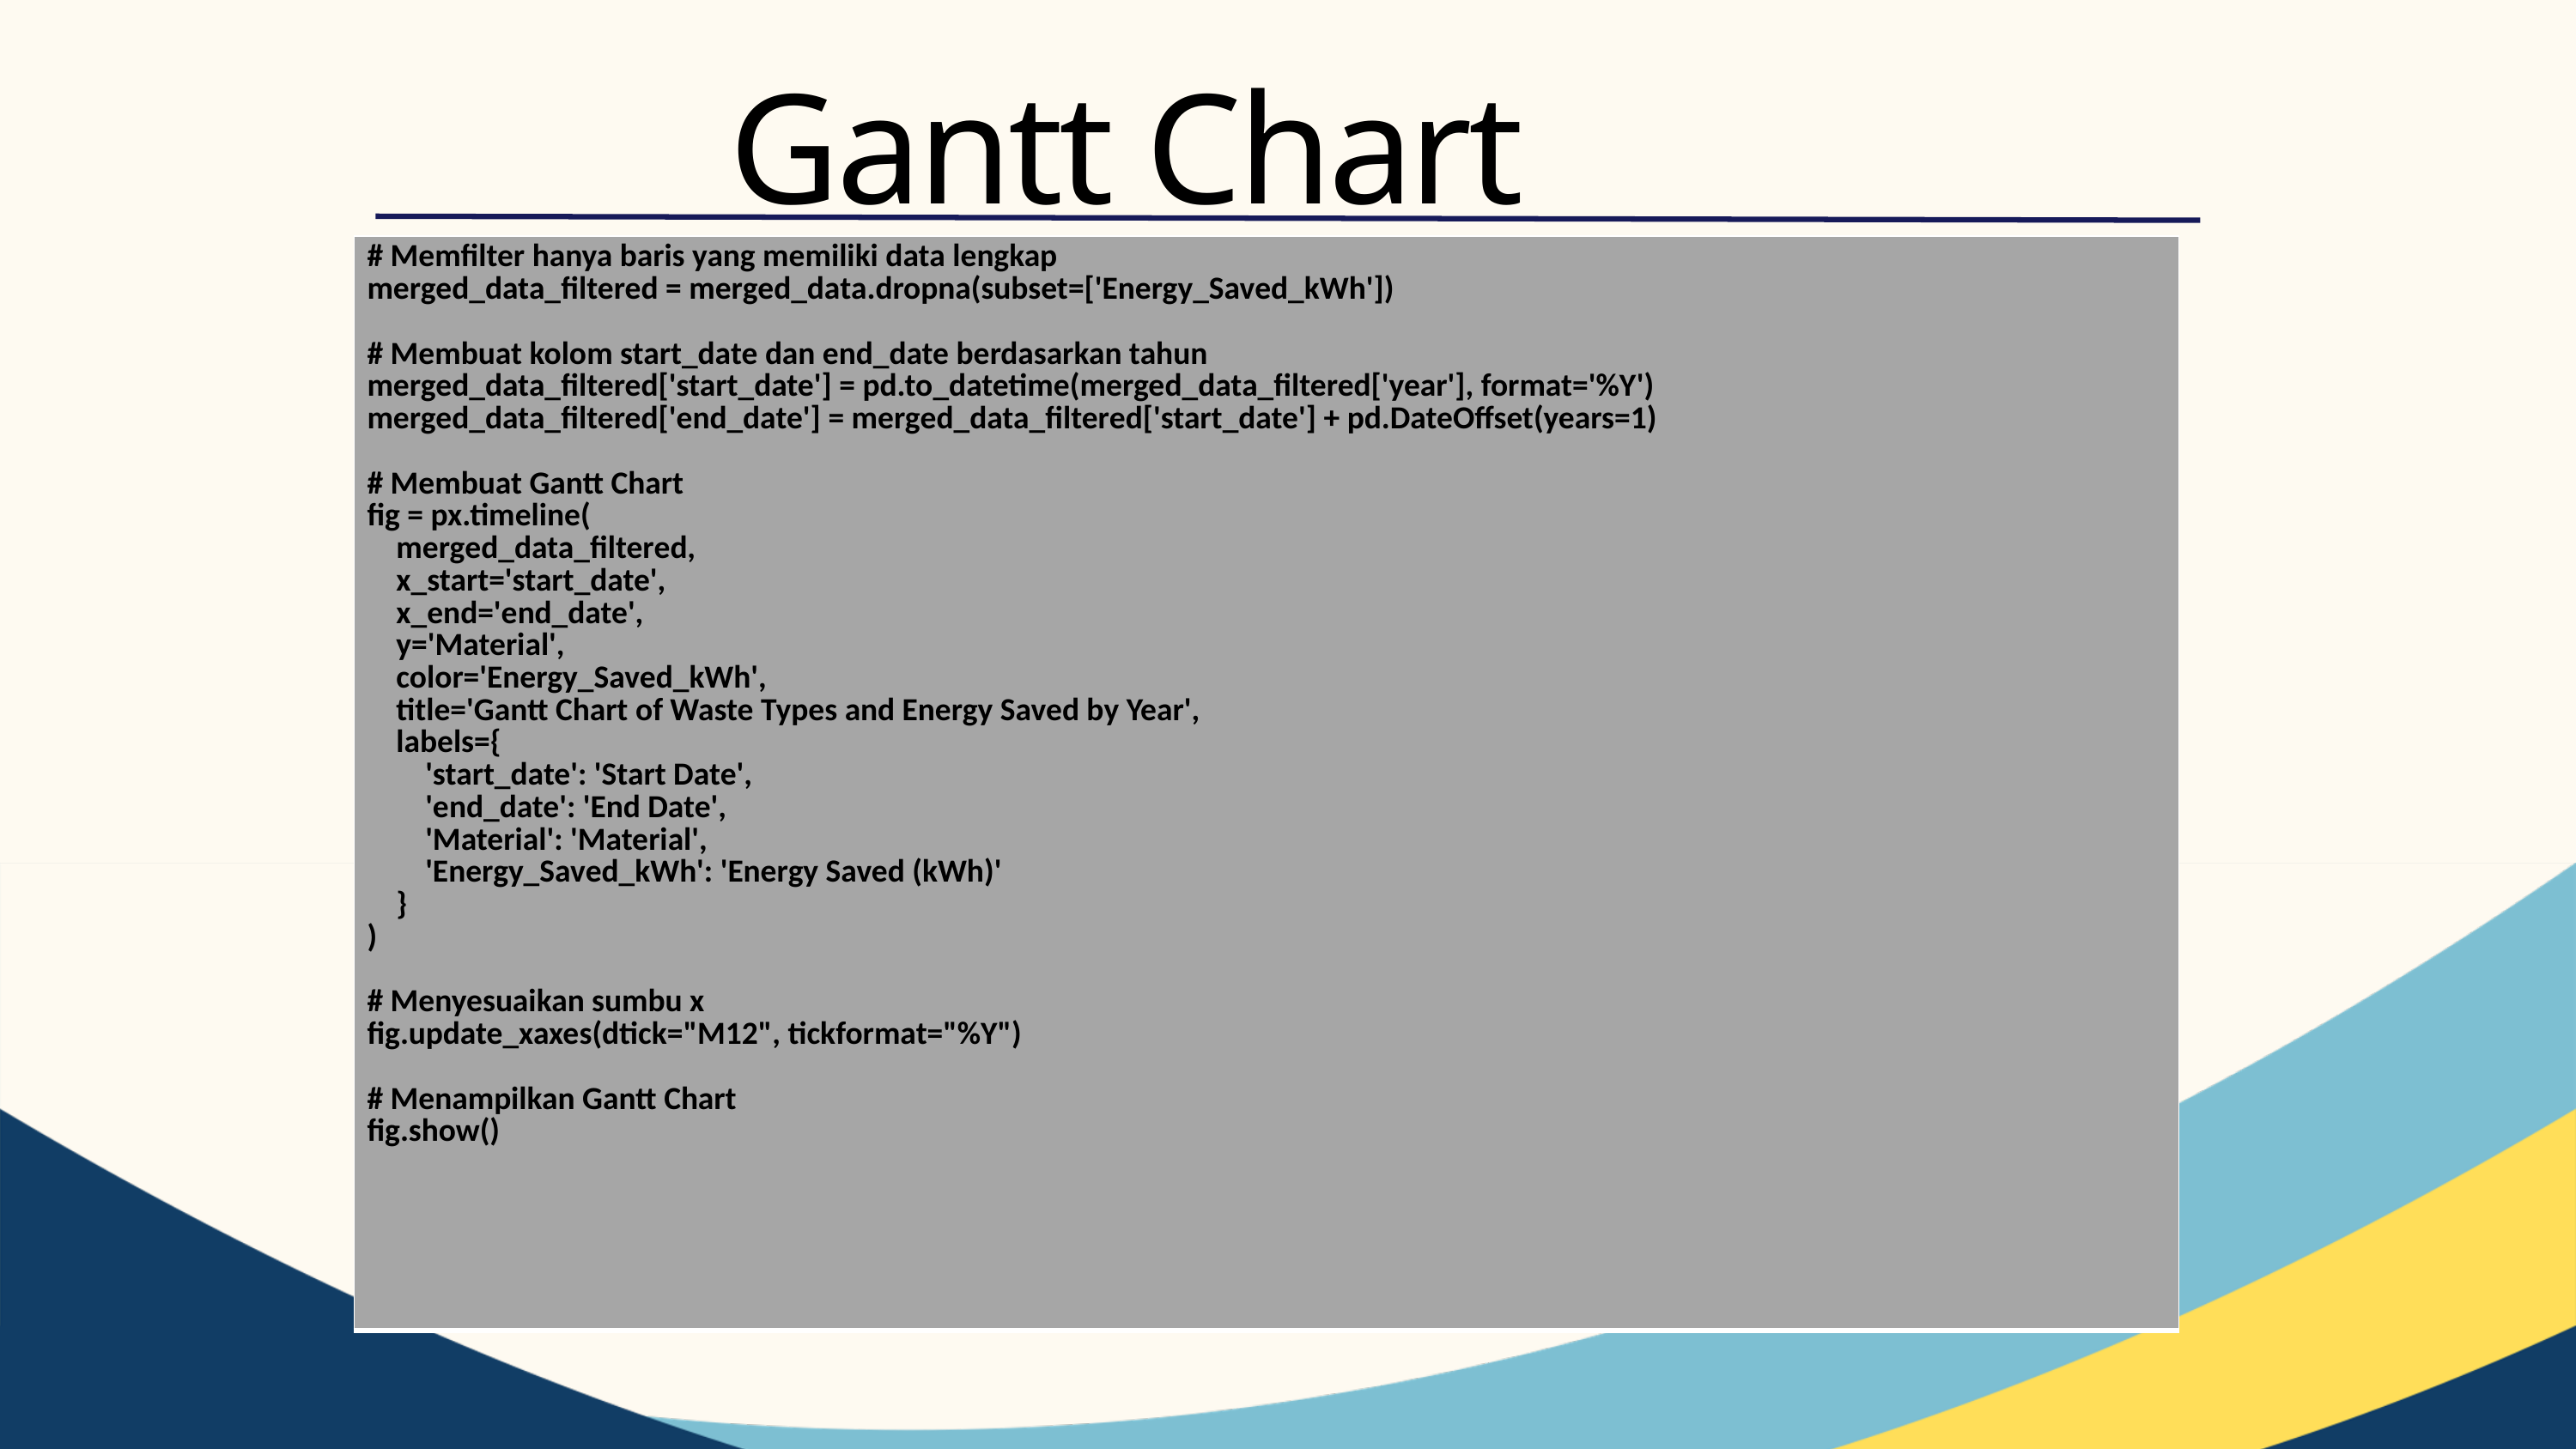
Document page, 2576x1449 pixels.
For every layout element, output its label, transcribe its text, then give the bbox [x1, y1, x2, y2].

text_box [0, 863, 2576, 1449]
text_box Gantt Chart [729, 75, 2576, 235]
table_header # Memfilter hanya baris yang memiliki data lengkap merged_data_filtered = merged_data.dropna(subset=['Energy_Saved_kWh']) # Membuat kolom start_date dan end_date berdasarkan tahun merged_data_filtered['start_date'] = pd.to_datetime(merged_data_filtered['year'], format='%Y') merged_data_filtered['end_date'] = merged_data_filtered['start_date'] + pd.DateOffset(years=1) # Membuat Gantt Chart fig = px.timeline( merged_data_filtered, x_start='start_date', x_end='end_date', y='Material', color='Energy_Saved_kWh', title='Gantt Chart of Waste Types and Energy Saved by Year', labels={ 'start_date': 'Start Date', 'end_date': 'End Date', 'Material': 'Material', 'Energy_Saved_kWh': 'Energy Saved (kWh)' } ) # Menyesuaikan sumbu x fig.update_xaxes(dtick="M12", tickformat="%Y") # Menampilkan Gantt Chart fig.show() [355, 237, 2178, 1328]
